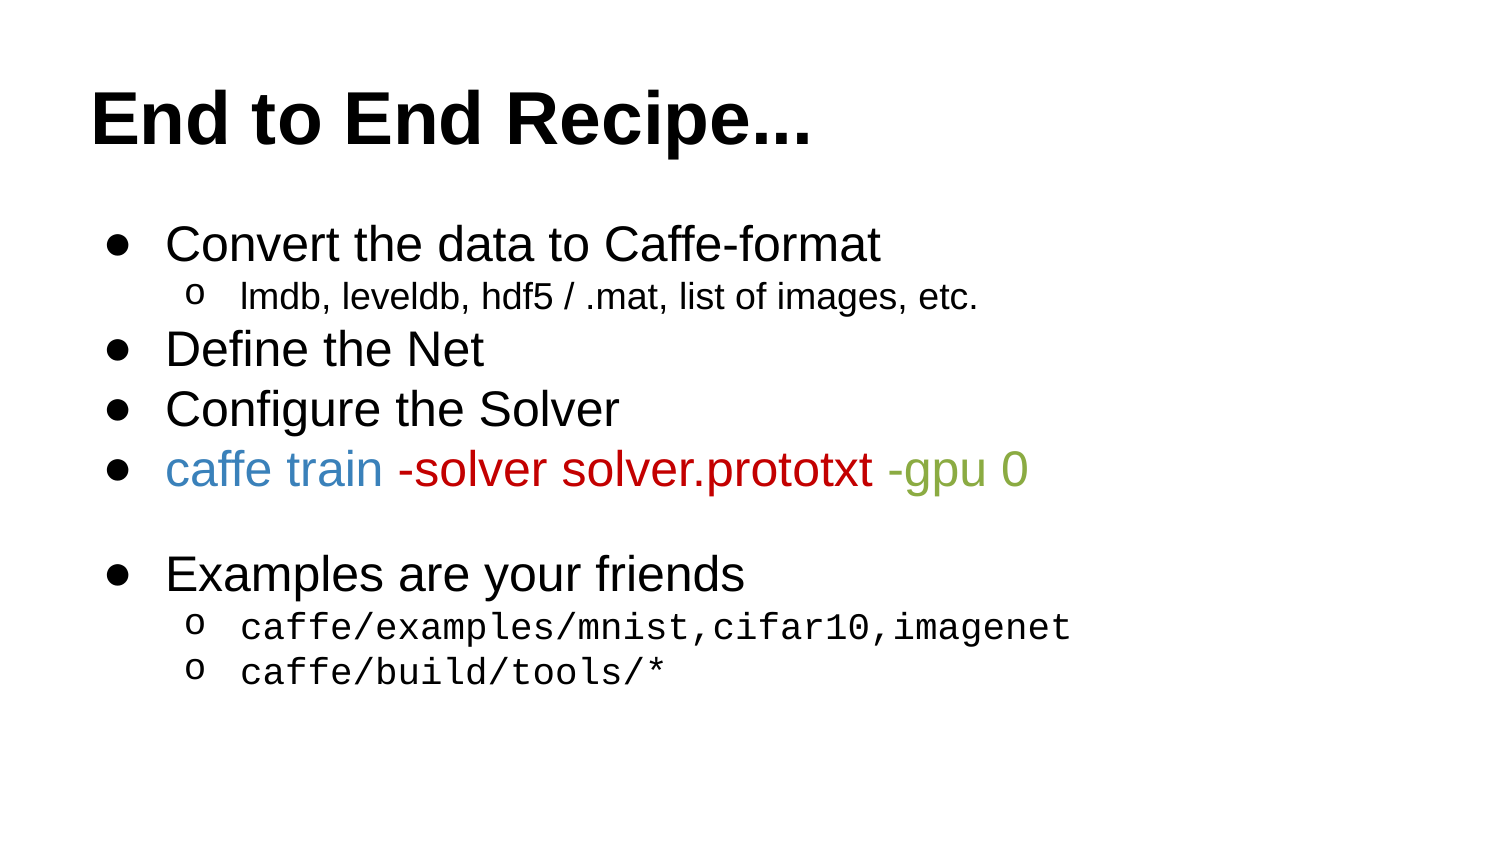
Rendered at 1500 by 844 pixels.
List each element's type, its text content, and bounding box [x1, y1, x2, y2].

title End to End Recipe... [75, 33, 1425, 175]
list Convert the data to Caffe-format lmdb, leveldb, hdf5 / .mat, list of images, etc. Define the Net Configure the Solver caffe train -solver solver.prototxt -gpu 0 Examples are your friends caffe/examples/mnist,cifar10,imagenet caffe/build/tools/* [75, 196, 1425, 808]
